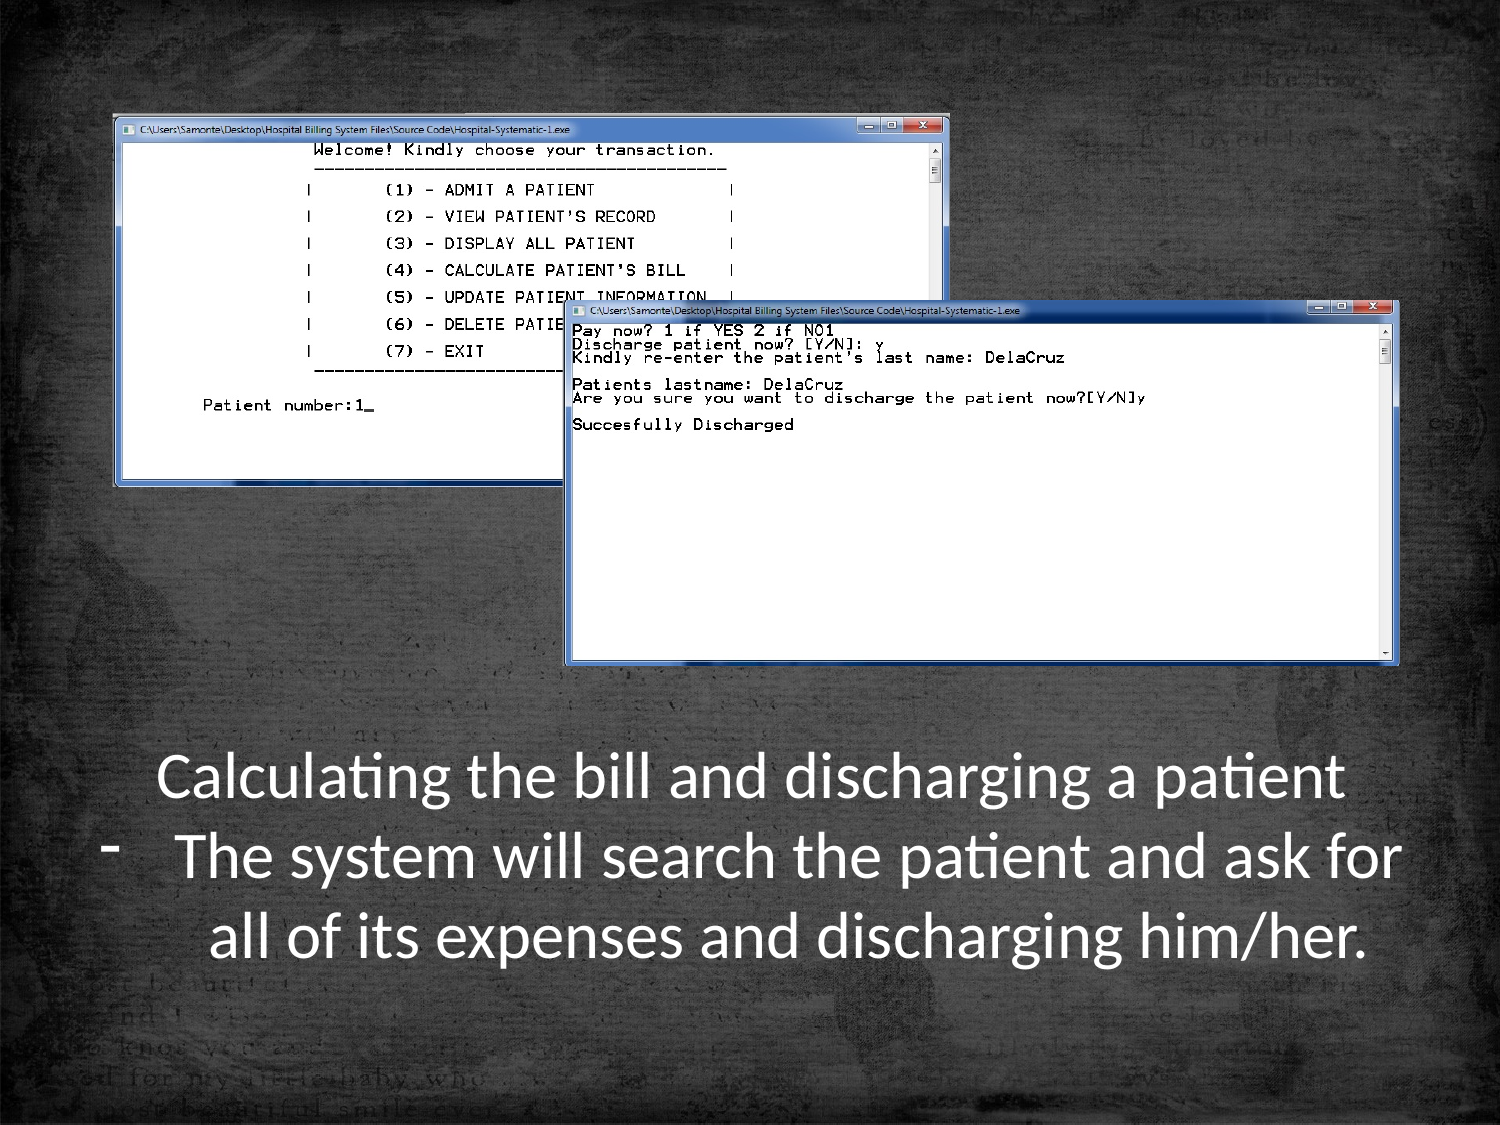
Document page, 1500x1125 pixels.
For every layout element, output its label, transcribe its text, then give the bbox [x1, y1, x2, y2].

text_box Calculating the bill and discharging a patient The system will search the patient and ask for all of its expenses and discharging him/her. [83, 724, 1421, 980]
picture [0, 0, 1500, 1125]
